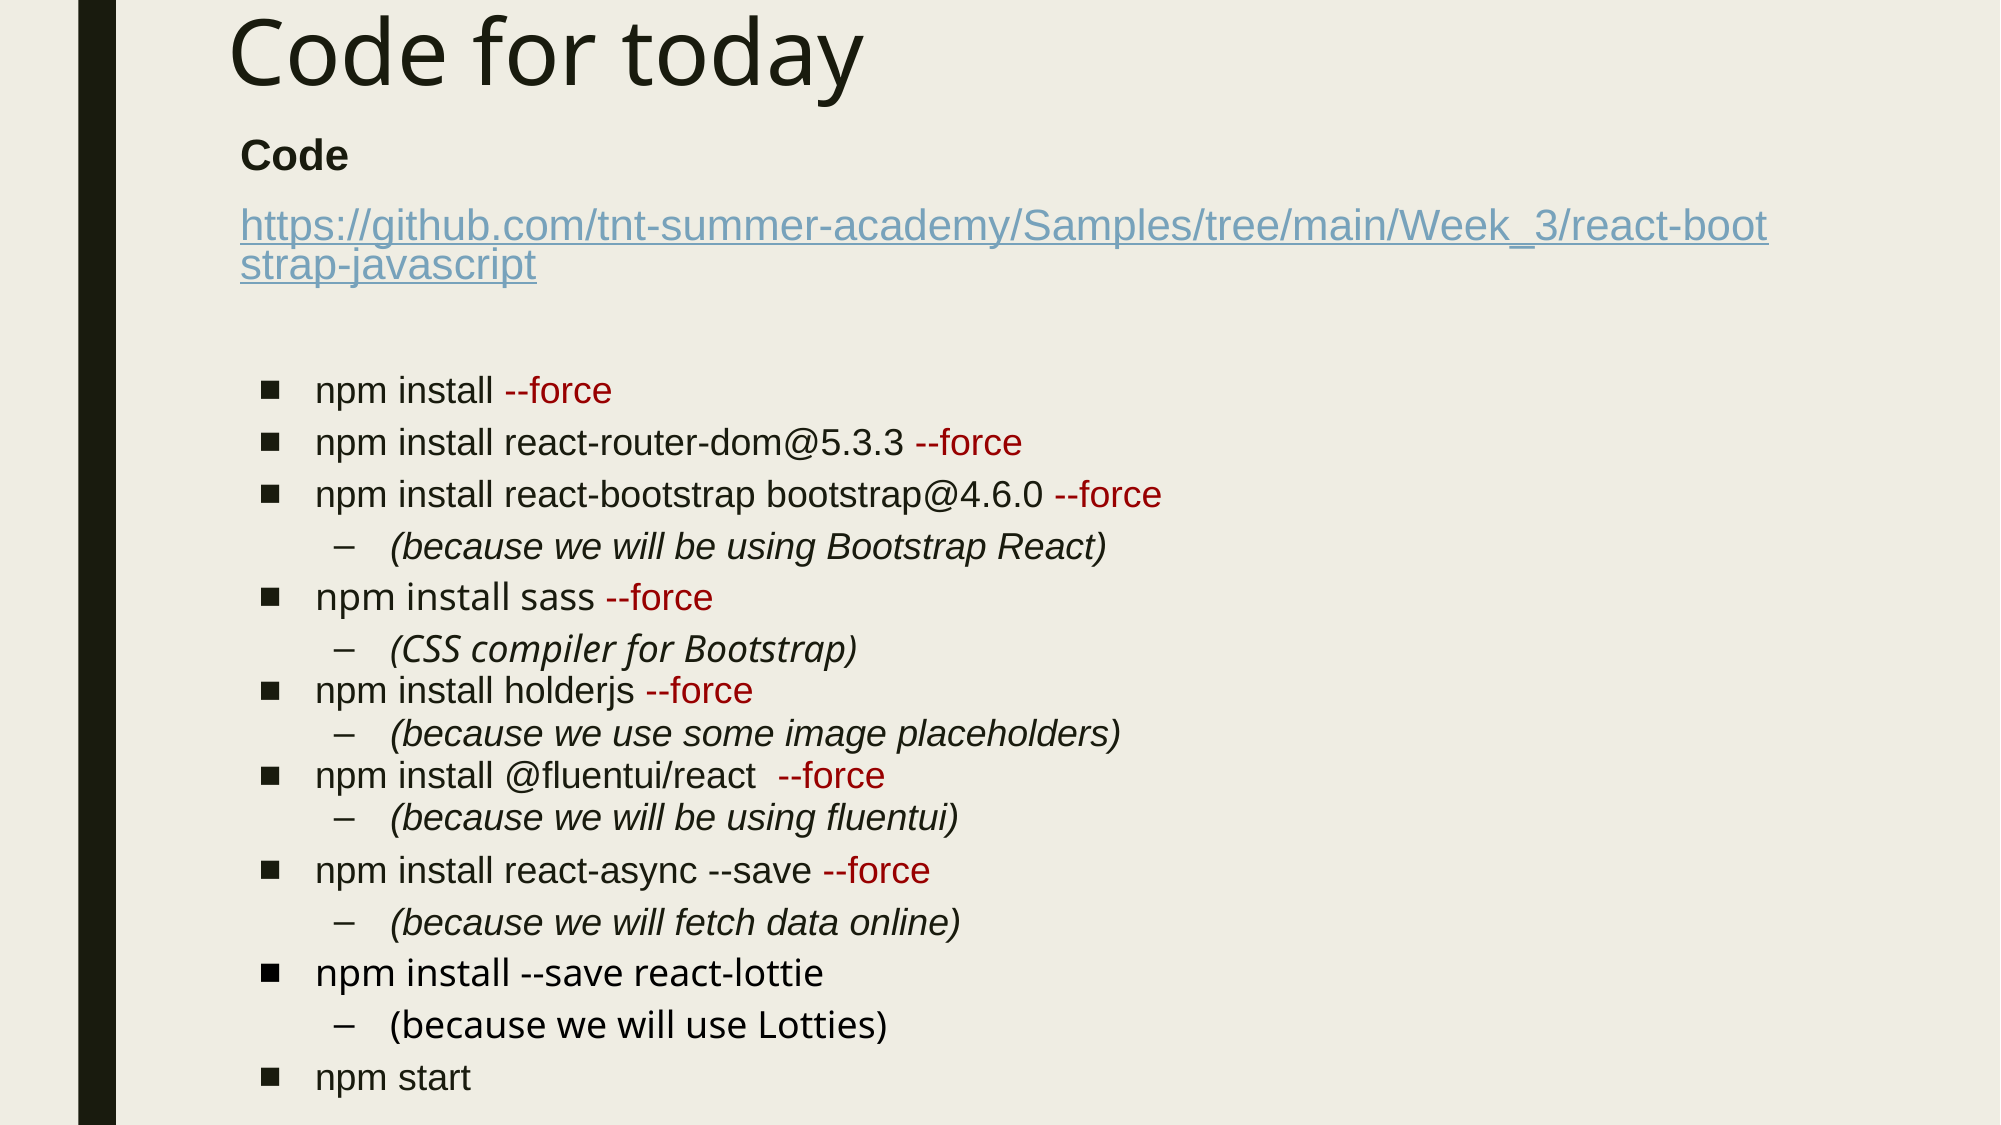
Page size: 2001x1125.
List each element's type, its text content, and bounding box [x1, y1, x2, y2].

title Code for today [212, 0, 1788, 244]
list Code https://github.com/tnt-summer-academy/Samples/tree/main/Week_3/react-bootstrap-javascript npm install --force npm install react-router-dom@5.3.3 --force npm install react-bootstrap bootstrap@4.6.0 --force (because we will be using Bootstrap React) npm install sass --force (CSS compiler for Bootstrap) npm install holderjs --force (because we use some image placeholders) npm install @fluentui/react --force (because we will be using fluentui) npm install react-async --save --force (because we will fetch data online) npm install --save react-lottie (because we will use Lotties) npm start [225, 123, 1800, 1125]
